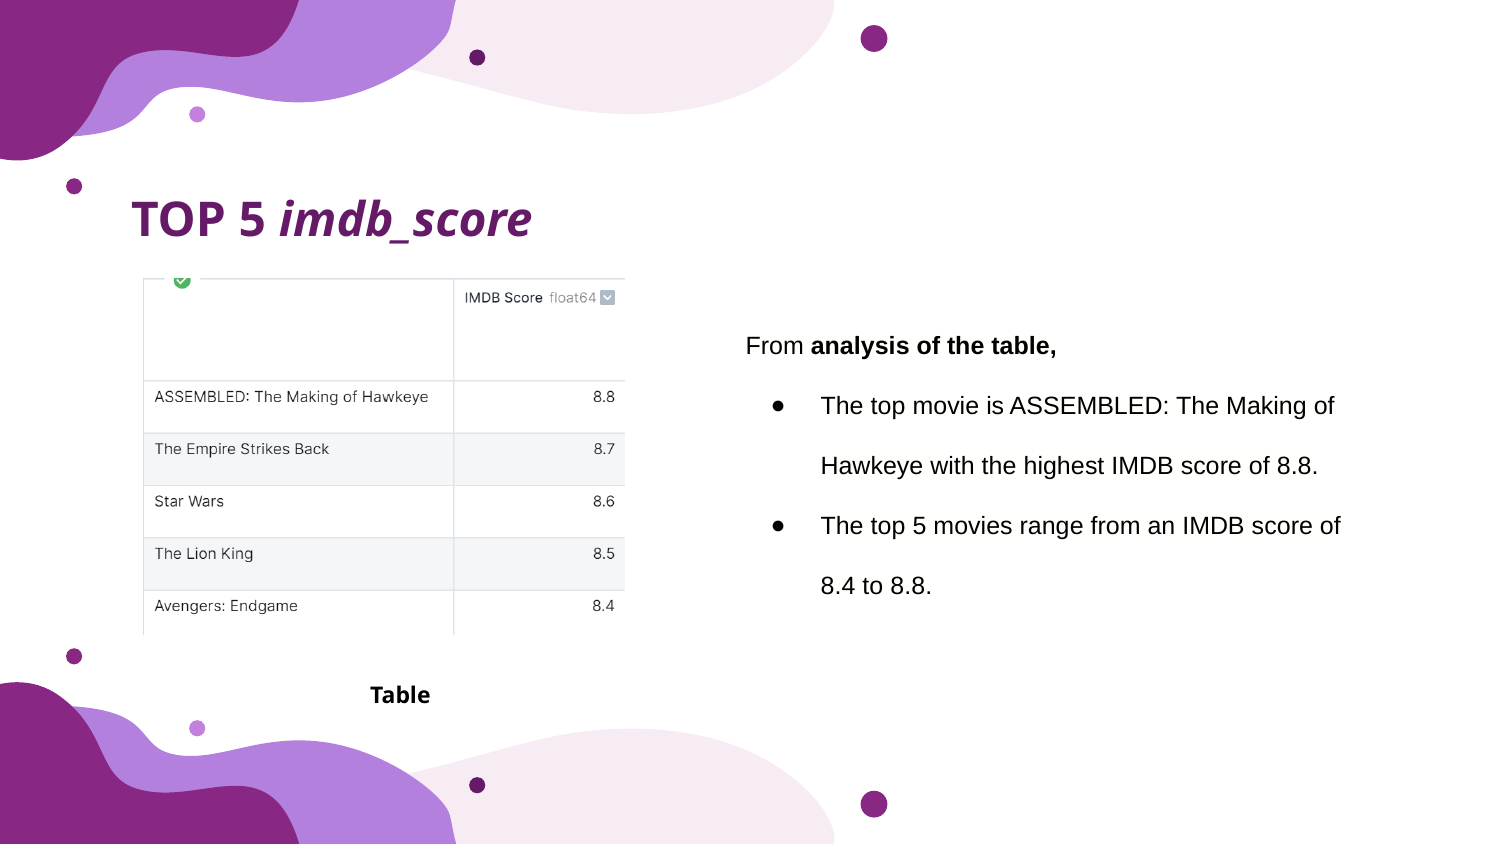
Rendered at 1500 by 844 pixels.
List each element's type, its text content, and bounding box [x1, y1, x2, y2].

text_box From analysis of the table, The top movie is ASSEMBLED: The Making of Hawkeye with the highest IMDB score of 8.8. The top 5 movies range from an IMDB score of 8.4 to 8.8. [730, 285, 1364, 615]
title TOP 5 imdb_score [116, 150, 914, 286]
text_box Table [154, 666, 647, 722]
picture [142, 278, 625, 636]
